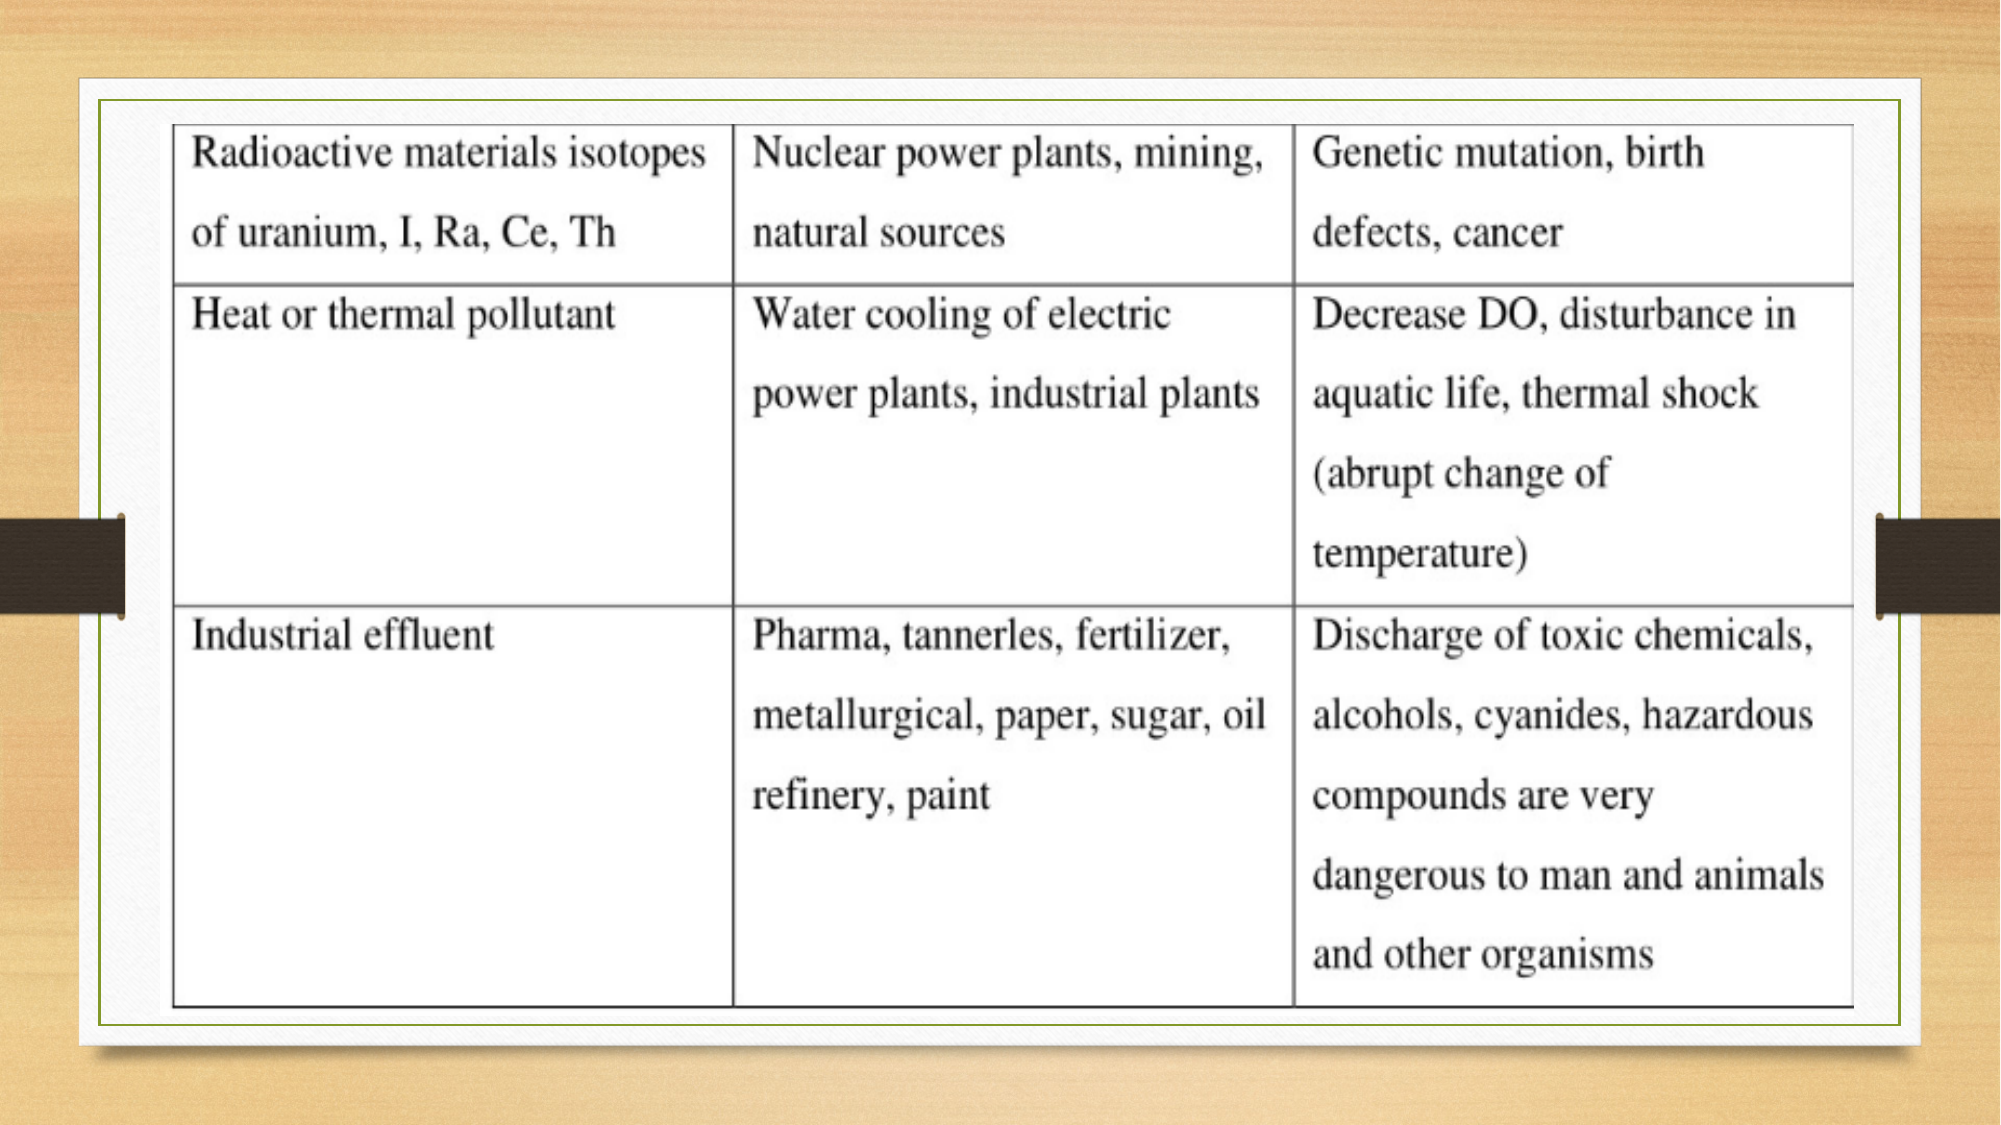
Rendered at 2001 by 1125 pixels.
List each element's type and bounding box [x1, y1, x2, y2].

list [159, 124, 1854, 1017]
picture [0, 0, 2001, 1125]
